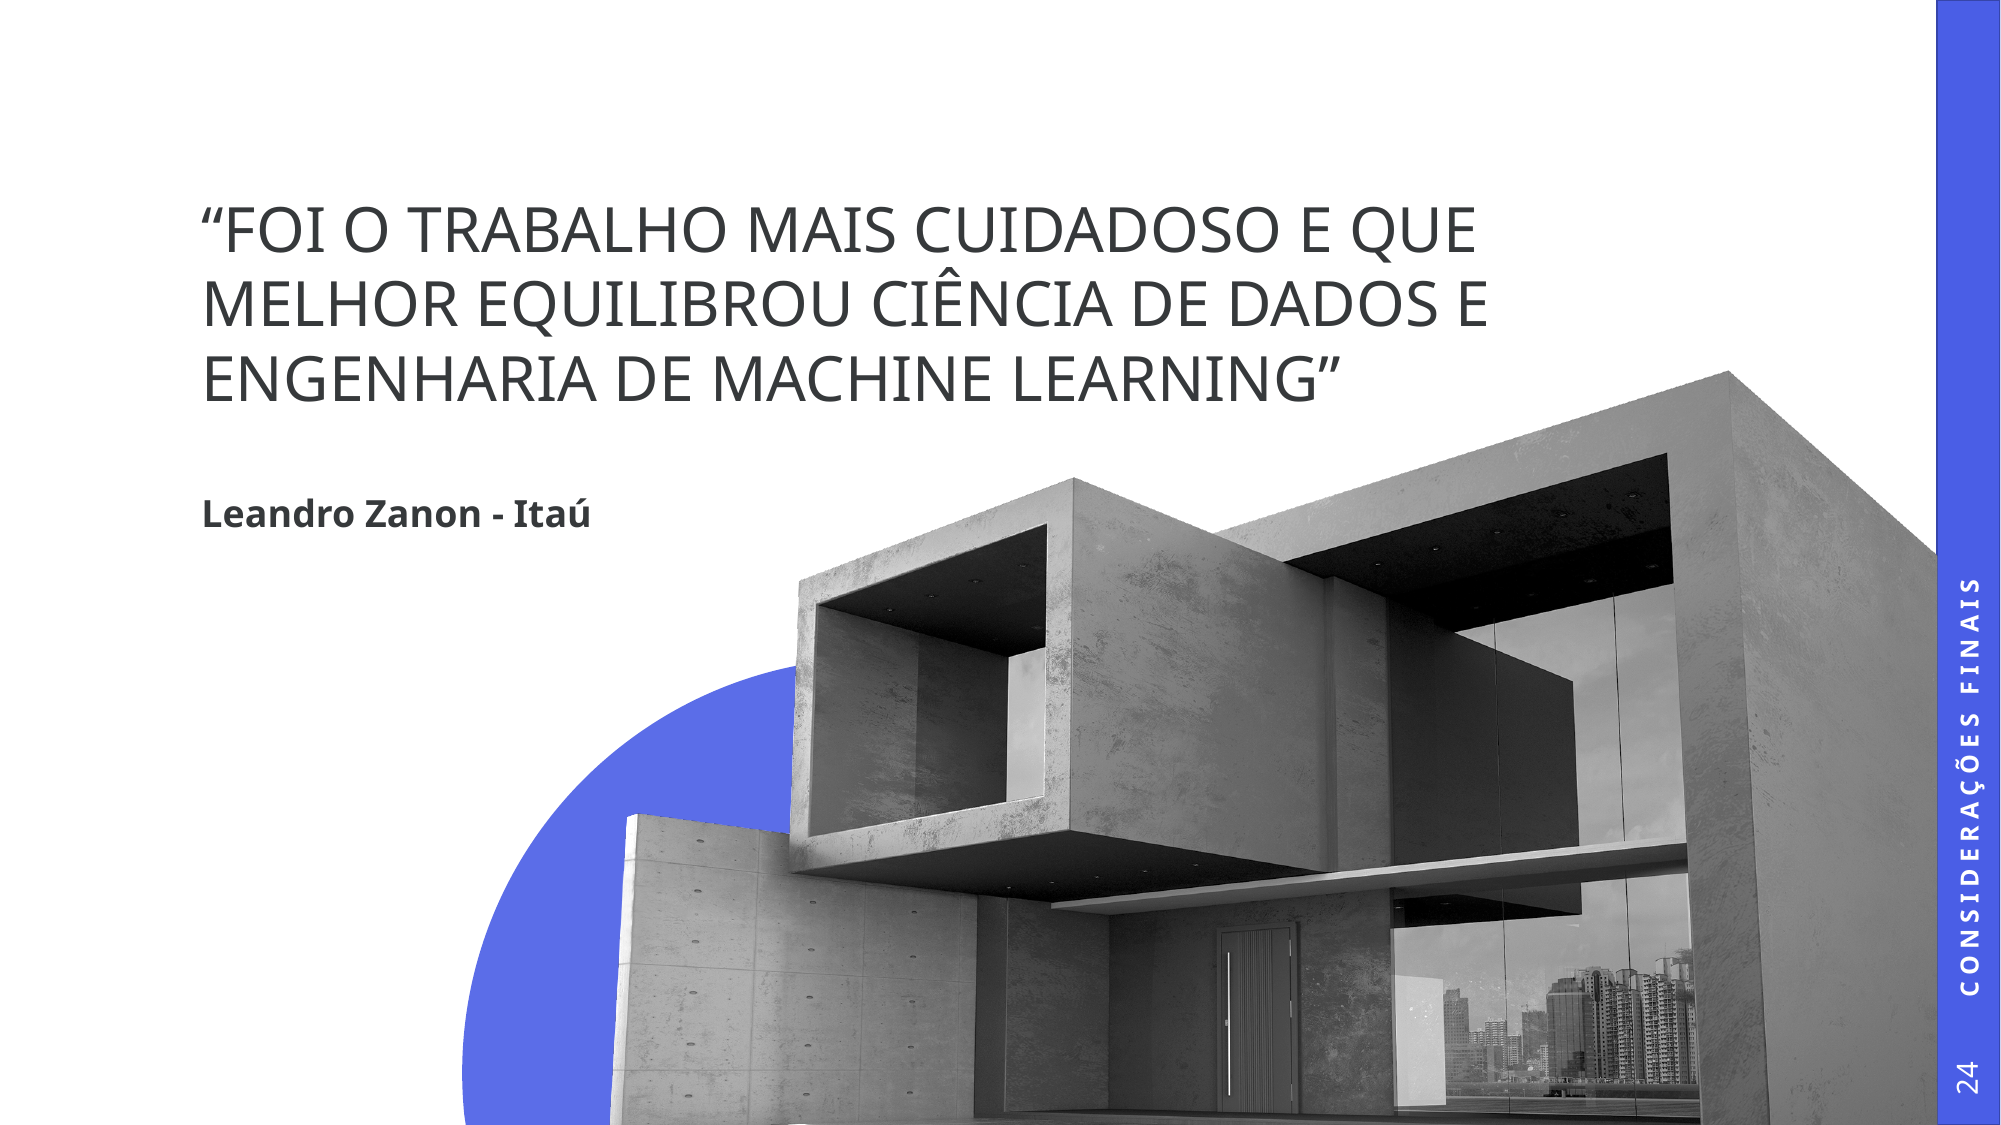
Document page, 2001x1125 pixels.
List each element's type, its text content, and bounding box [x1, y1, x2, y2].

subtitle Leandro Zanon - Itaú [201, 467, 1358, 560]
slide_number 24 [1937, 1032, 2000, 1125]
picture [415, 348, 1937, 1125]
title “foi o trabalho mais cuidadoso e que melhor equilibrou cIência de dados e engenharia de machine learning” [201, 189, 1554, 442]
footer Considerações Finais [1937, 0, 2000, 1032]
